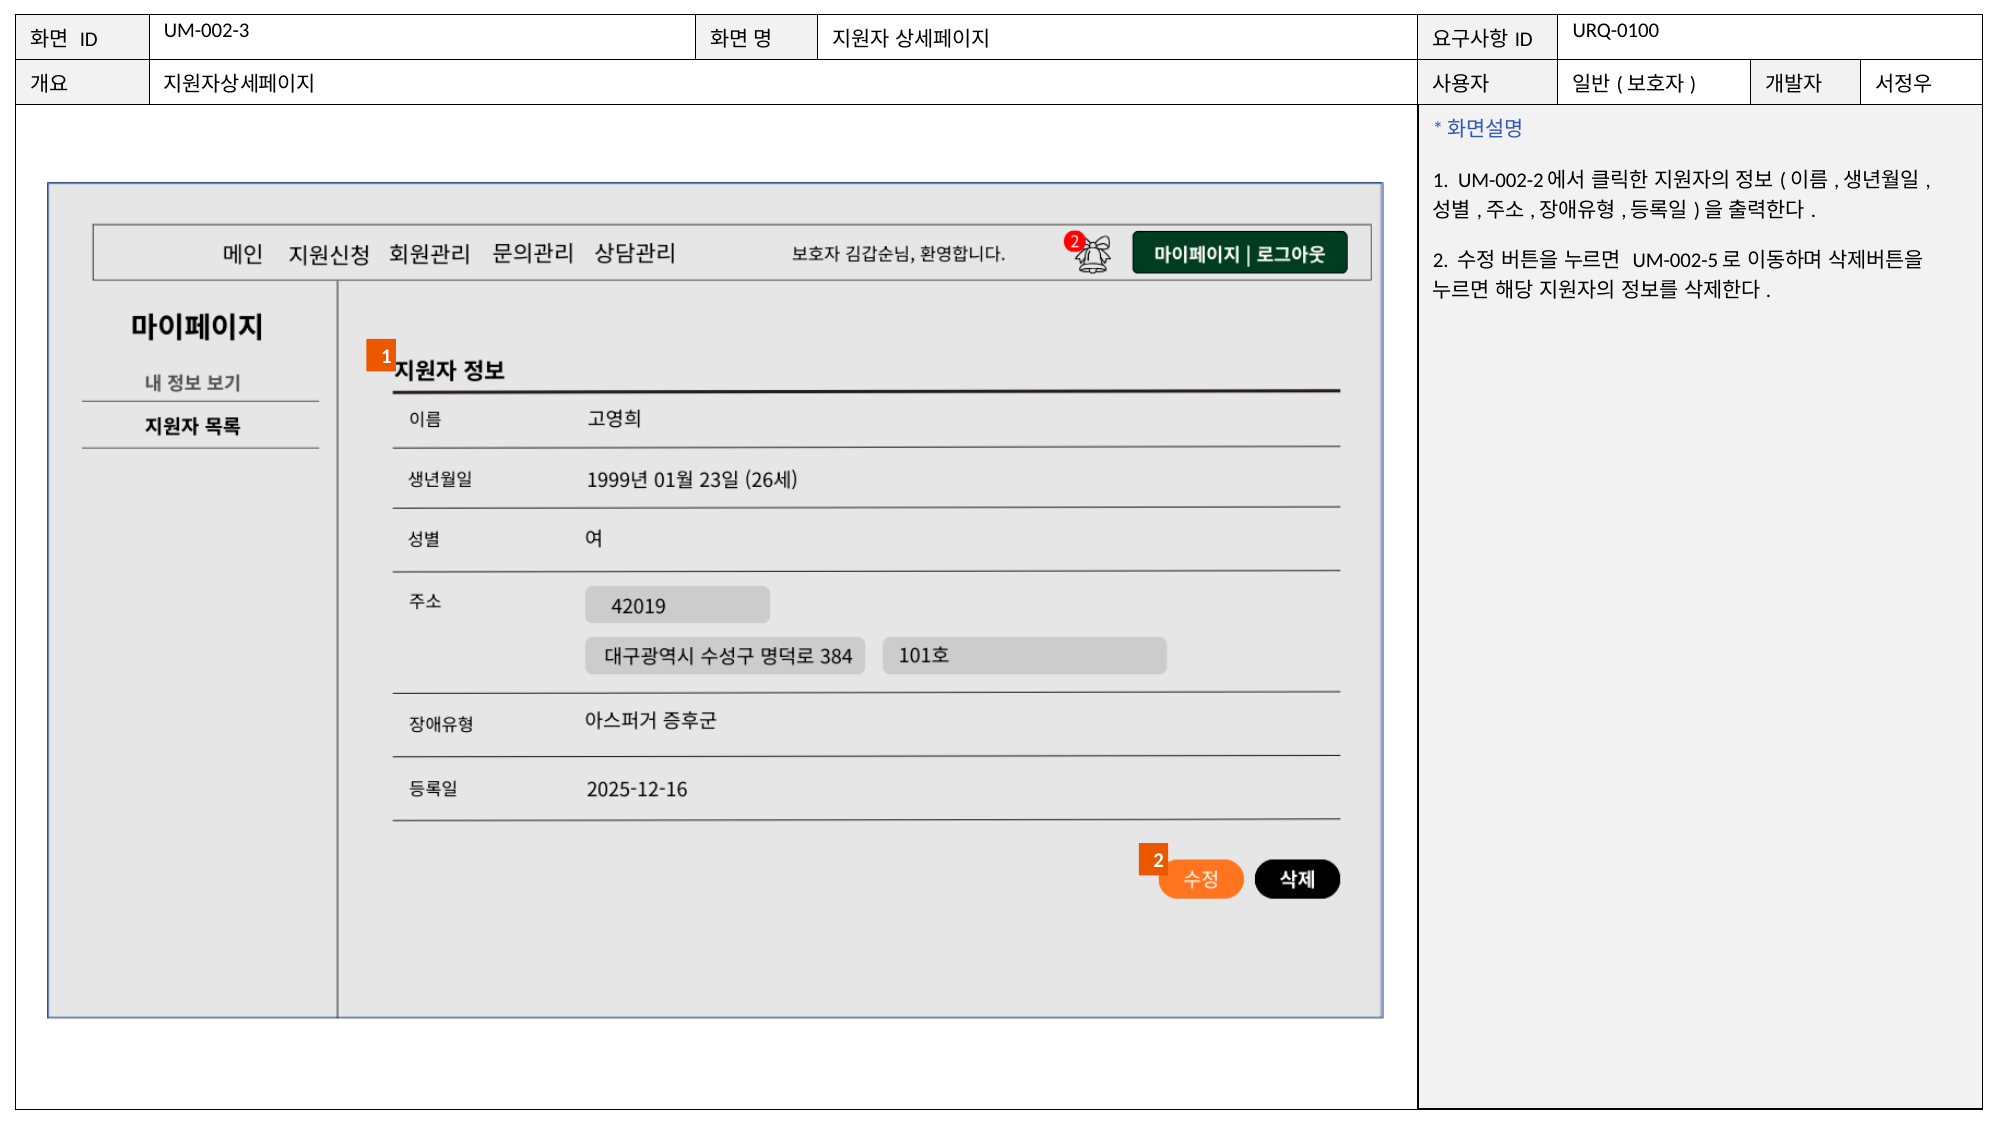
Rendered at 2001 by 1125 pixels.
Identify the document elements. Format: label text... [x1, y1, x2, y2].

table_cell 일반(보호자) [1558, 60, 1750, 104]
table_header 요구사항ID [1418, 15, 1557, 59]
table_header 화면 명 [696, 15, 817, 59]
picture [47, 181, 1386, 1025]
table_cell 개요 [16, 60, 149, 104]
table_cell 사용자 [1418, 60, 1557, 104]
table_header 지원자 상세페이지 [818, 15, 1417, 59]
table_header UM-002-3 [150, 15, 695, 59]
table_header 화면 ID [16, 15, 149, 59]
table_cell 지원자상세페이지 [150, 60, 1417, 104]
table_cell 서정우 [1861, 60, 1982, 104]
table_header URQ-0100 [1558, 15, 1982, 59]
table_cell *화면설명 1. UM-002-2에서 클릭한 지원자의 정보(이름,생년월일,성별,주소,장애유형,등록일)을 출력한다. 2. 수정 버튼을 누르면 UM-002-5로 이동하며 삭제버튼을 누르면 해당 지원자의 정보를 삭제한다. [1419, 105, 1982, 1108]
table_cell 개발자 [1751, 60, 1860, 104]
table_cell [16, 105, 1417, 1109]
